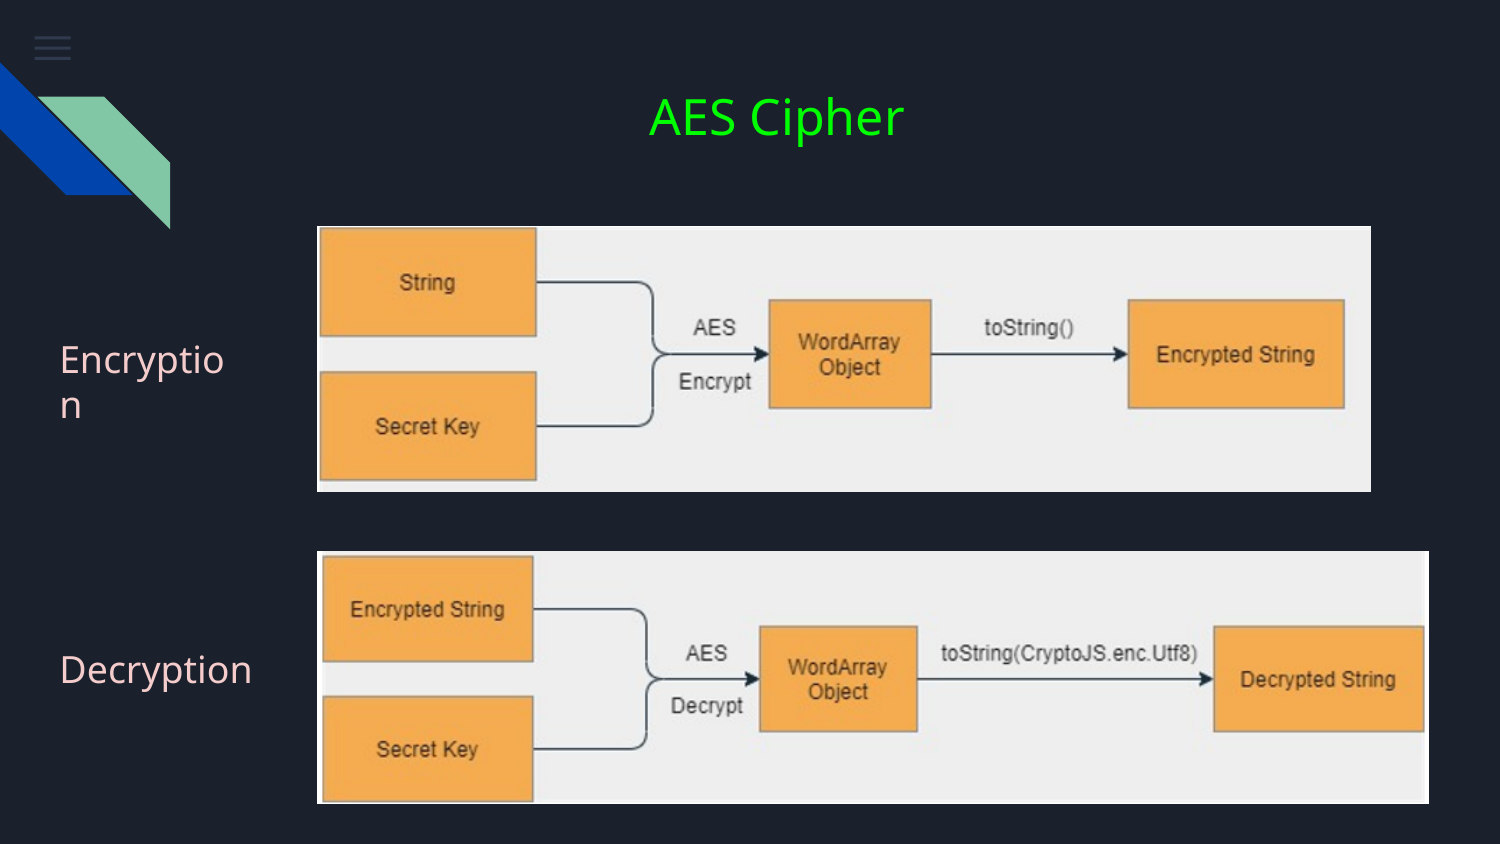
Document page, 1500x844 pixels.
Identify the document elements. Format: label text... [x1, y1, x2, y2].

title AES Cipher [634, 70, 993, 167]
text_box Encryption [44, 320, 259, 441]
text_box Decryption [44, 631, 274, 706]
picture [316, 550, 1429, 805]
picture [316, 225, 1371, 492]
